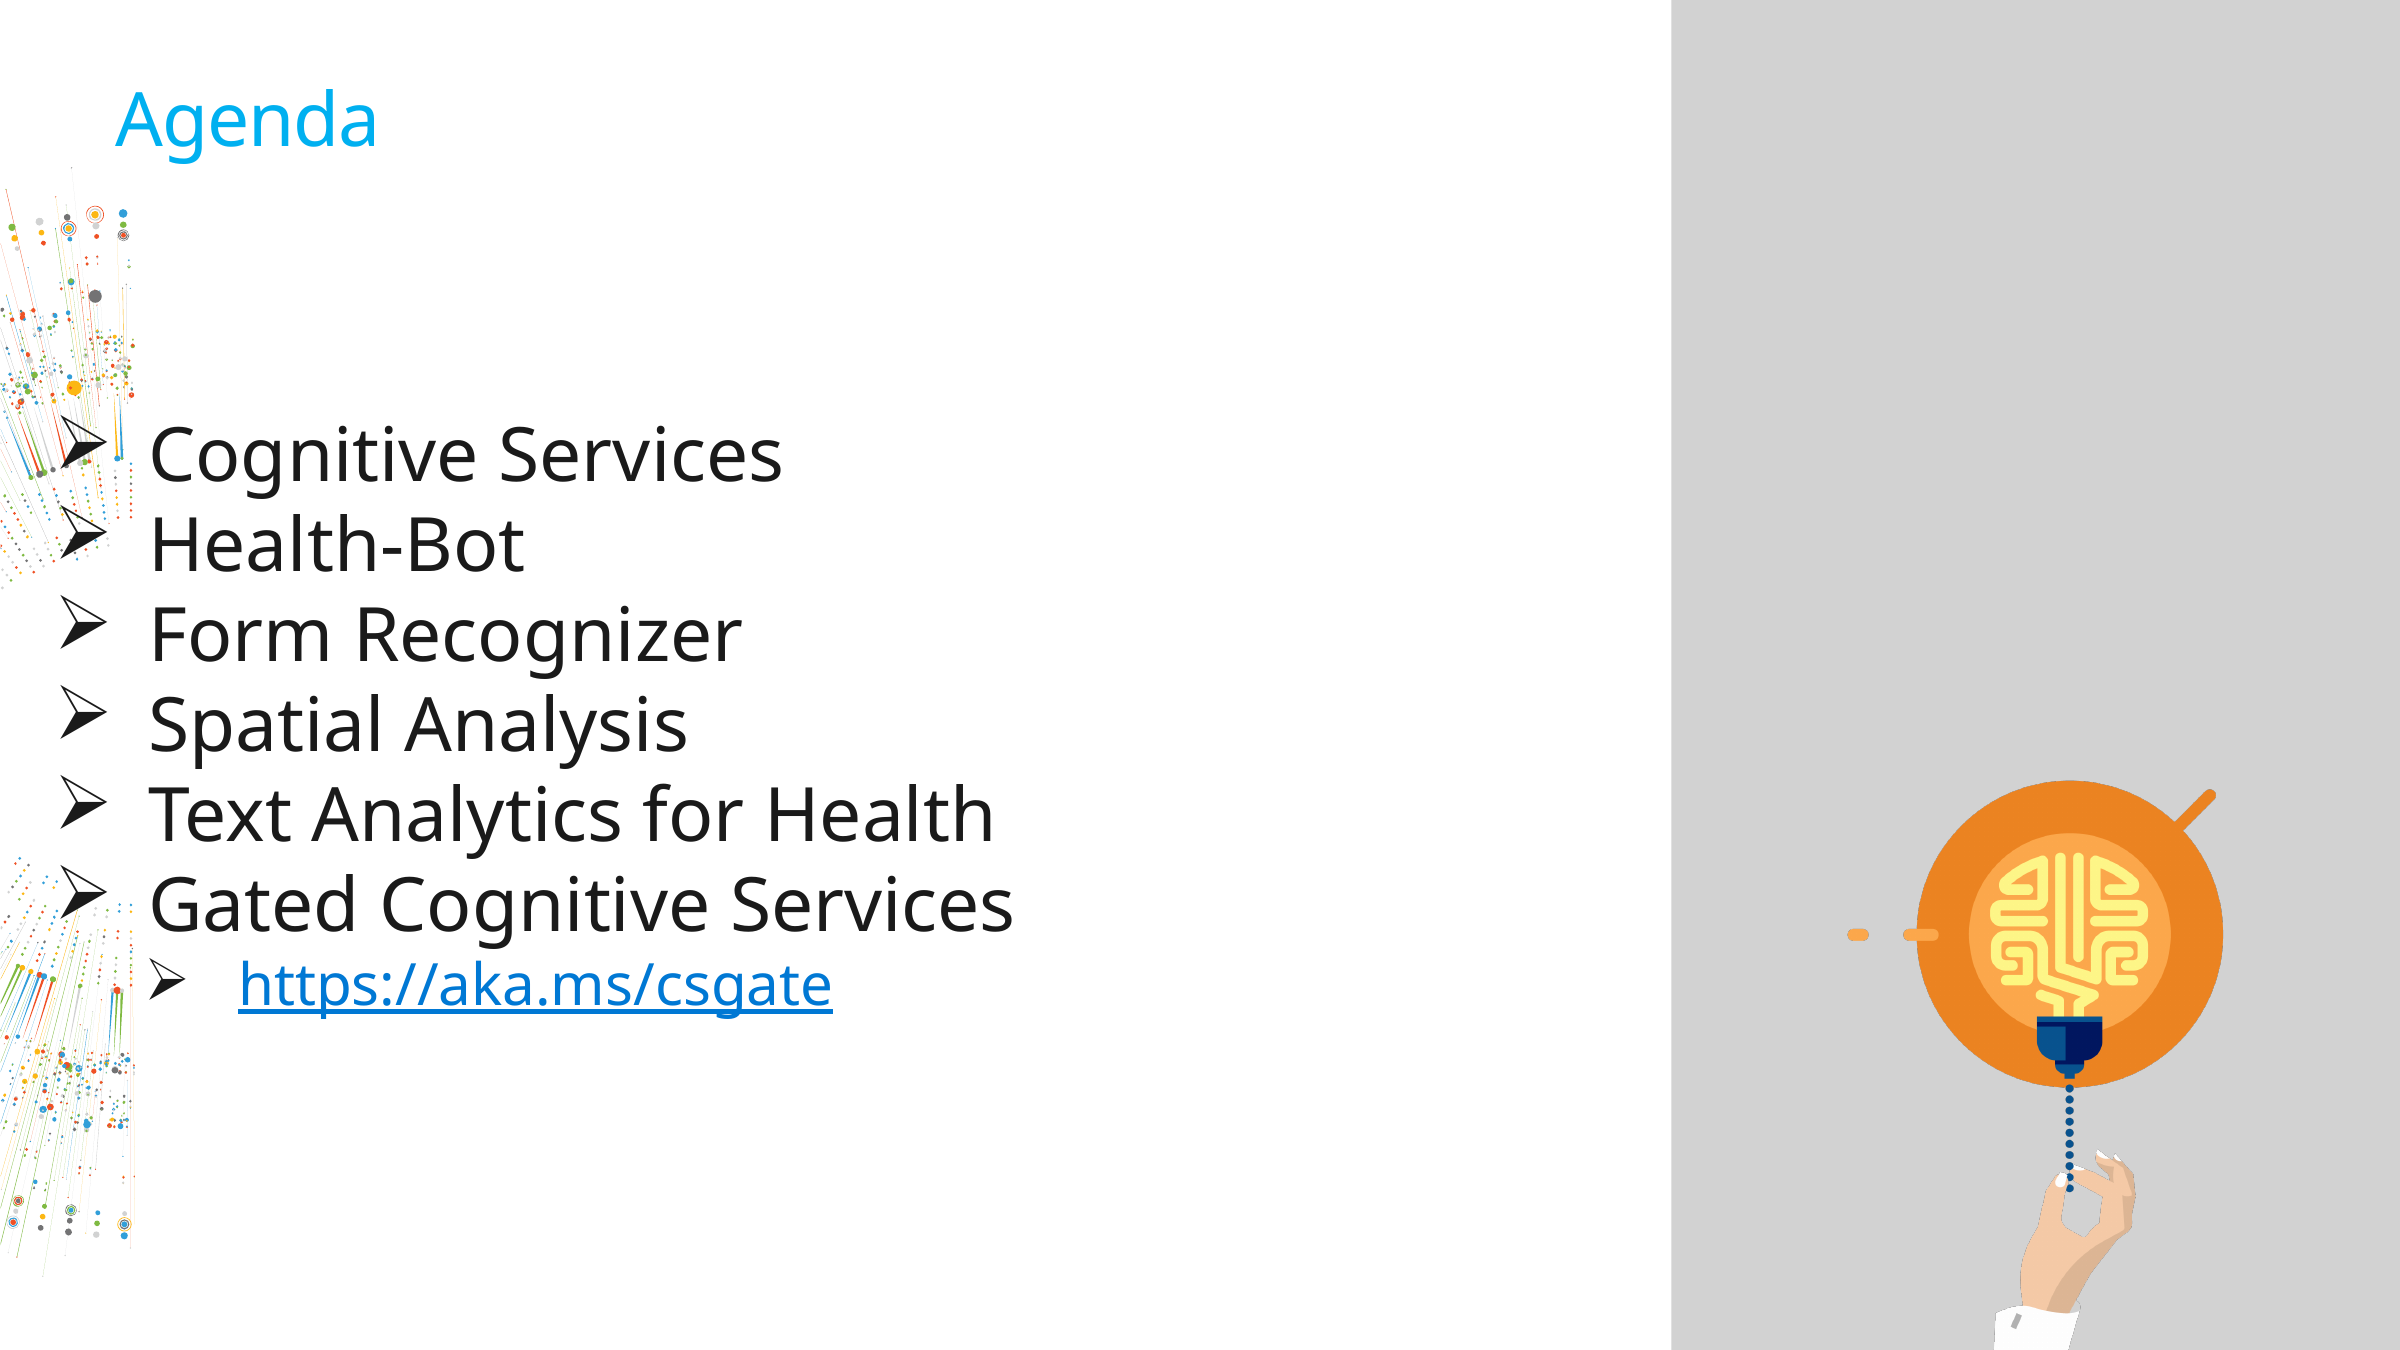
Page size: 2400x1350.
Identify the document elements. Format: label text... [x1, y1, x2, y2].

title Agenda [115, 0, 1402, 162]
text_box Cognitive Services Health-Bot Form Recognizer Spatial Analysis Text Analytics for Health Gated Cognitive Services https://aka.ms/csgate [39, 399, 1051, 1259]
picture [1847, 779, 2224, 1350]
